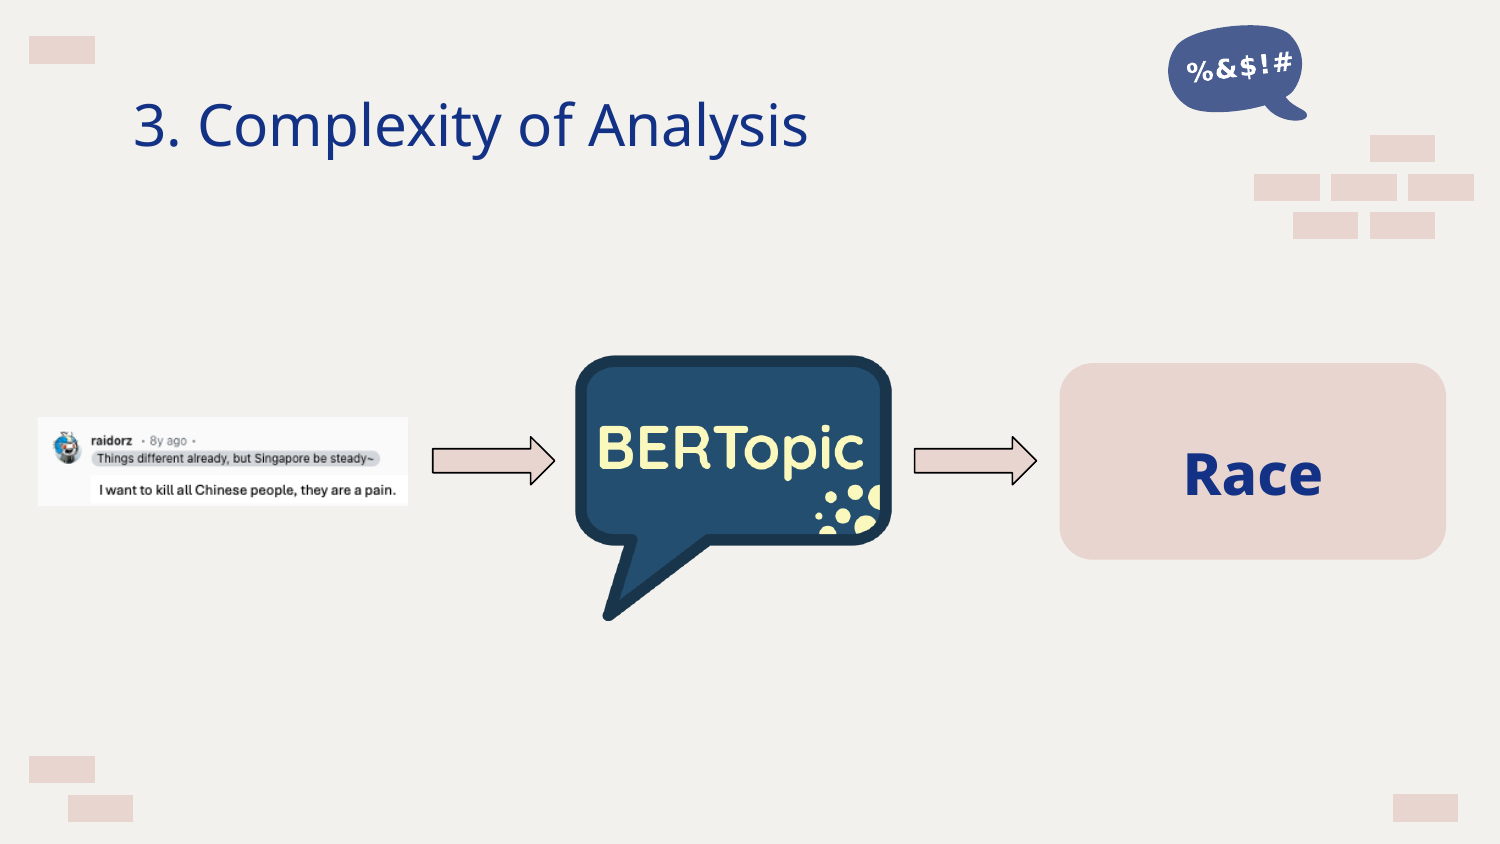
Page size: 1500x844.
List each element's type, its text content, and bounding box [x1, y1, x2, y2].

title 3. Complexity of Analysis [118, 72, 1382, 167]
picture [573, 354, 896, 622]
picture [37, 417, 409, 506]
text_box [1163, 25, 1309, 121]
text_box [914, 436, 1037, 485]
text_box Race [1082, 411, 1423, 522]
text_box [432, 436, 555, 485]
text_box [1060, 363, 1446, 559]
